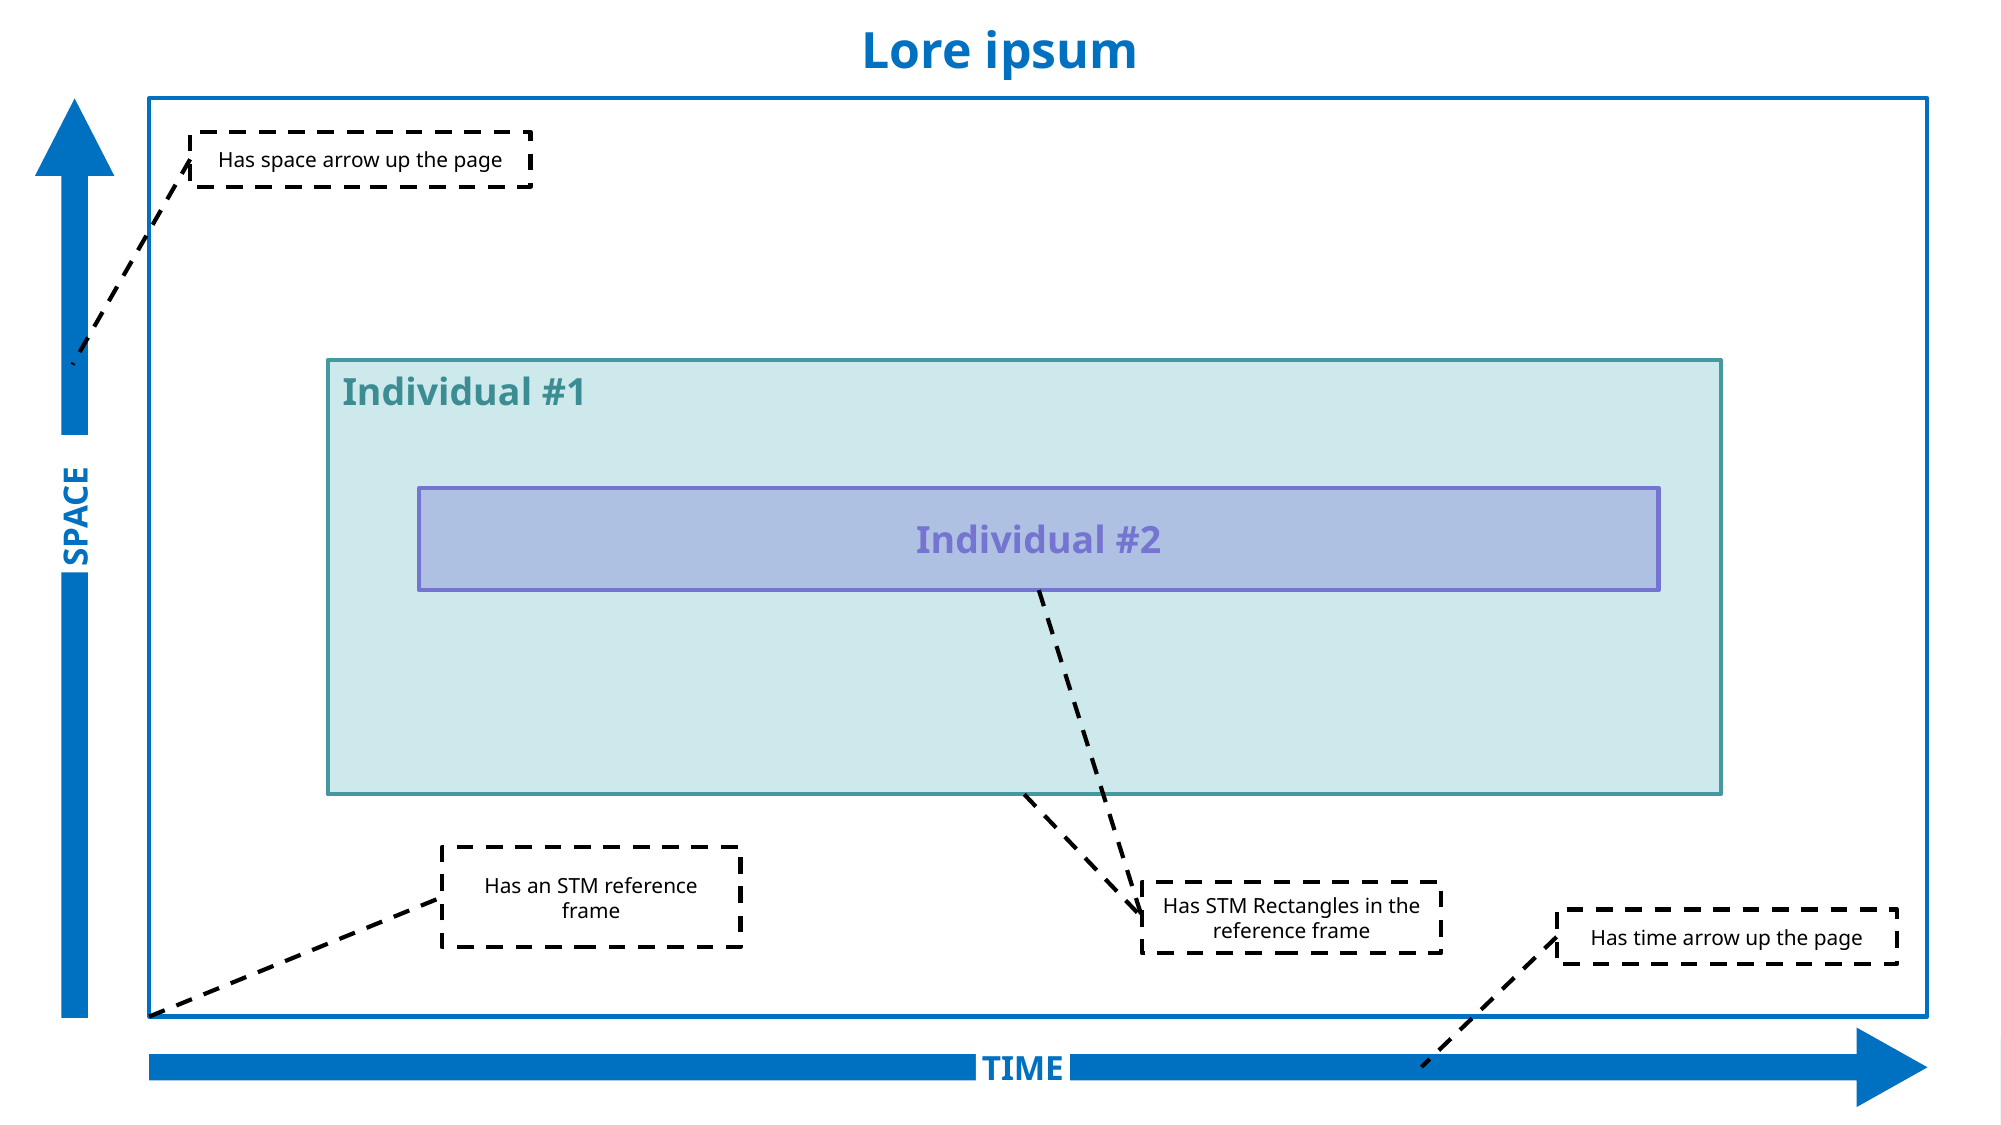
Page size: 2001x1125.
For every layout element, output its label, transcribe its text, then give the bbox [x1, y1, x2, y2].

text_box Has STM Rectangles in the reference frame [1140, 880, 1443, 955]
text_box Has space arrow up the page [188, 130, 533, 189]
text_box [148, 897, 442, 1017]
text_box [34, 98, 115, 1019]
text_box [1023, 794, 1033, 918]
text_box Has time arrow up the page [1555, 907, 1899, 966]
text_box [442, 1019, 1257, 1024]
text_box [147, 96, 1929, 1019]
text_box Individual #2 [417, 486, 1661, 592]
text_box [1421, 936, 1557, 1068]
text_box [72, 159, 191, 365]
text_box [1038, 589, 1143, 918]
text_box Lore ipsum [855, 18, 1145, 79]
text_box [148, 1027, 1928, 1108]
text_box Has an STM reference frame [440, 845, 743, 949]
